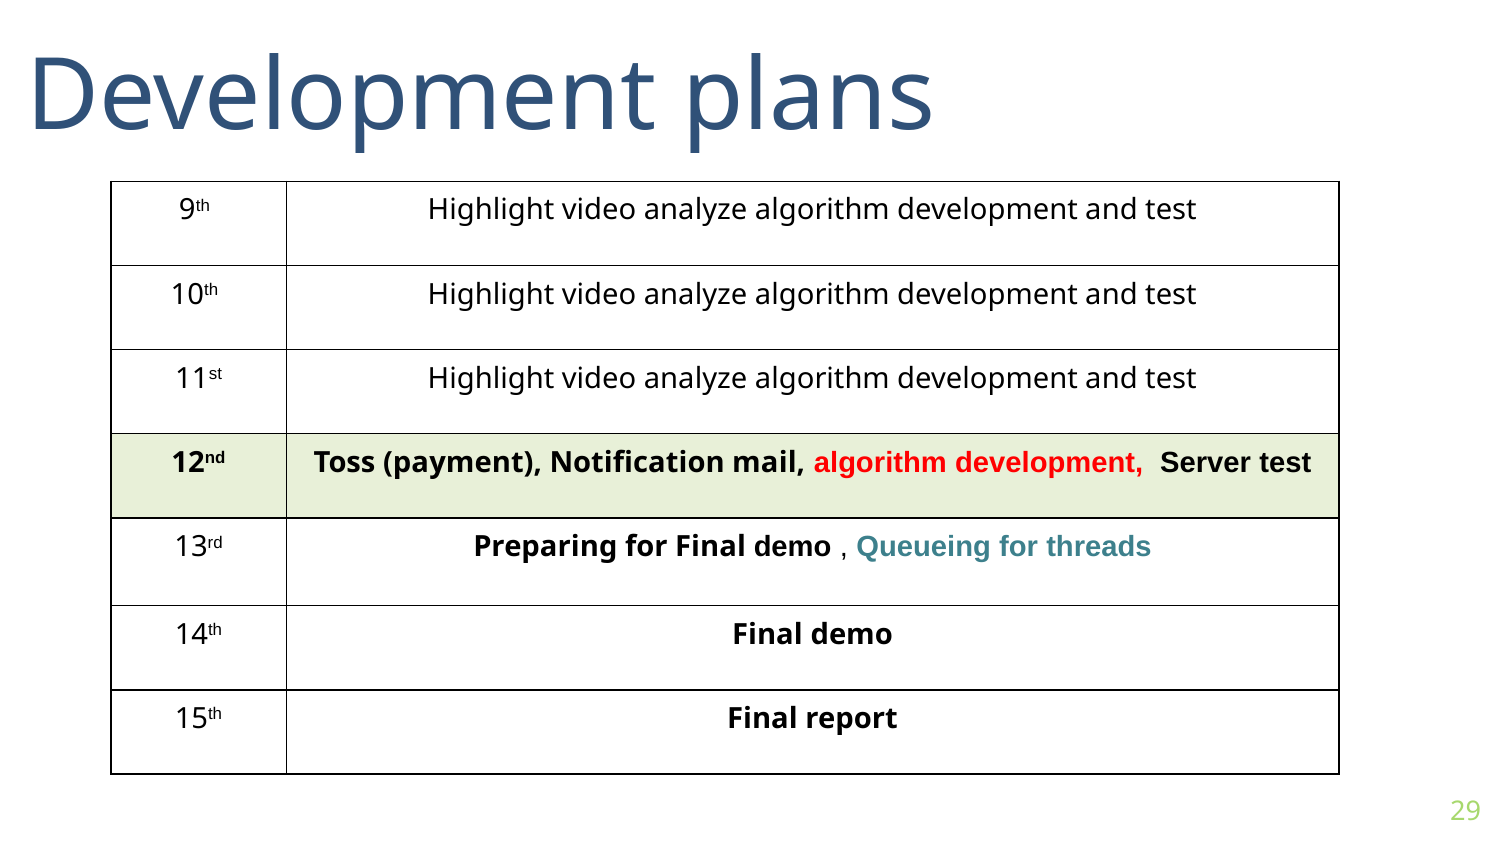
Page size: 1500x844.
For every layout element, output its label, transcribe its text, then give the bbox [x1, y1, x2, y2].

table_cell Preparing for Final demo , Queueing for threads [287, 519, 1338, 605]
table_cell 12nd [112, 434, 286, 517]
table_cell 14th [112, 606, 286, 689]
table_cell Highlight video analyze algorithm development and test [287, 266, 1338, 349]
slide_number 29 [1391, 779, 1482, 844]
text_box Development plans [26, 8, 1060, 150]
table_cell 10th [112, 266, 286, 349]
table_header Highlight video analyze algorithm development and test [287, 182, 1338, 265]
table_cell Highlight video analyze algorithm development and test [287, 350, 1338, 433]
table_cell Final report [287, 691, 1338, 773]
table_header 9th [112, 182, 286, 265]
table_cell Toss (payment), Notification mail, algorithm development, Server test [287, 434, 1338, 517]
table_cell Final demo [287, 606, 1338, 689]
table_cell 13rd [112, 519, 286, 605]
table_cell 15th [112, 691, 286, 773]
table_cell 11st [112, 350, 286, 433]
